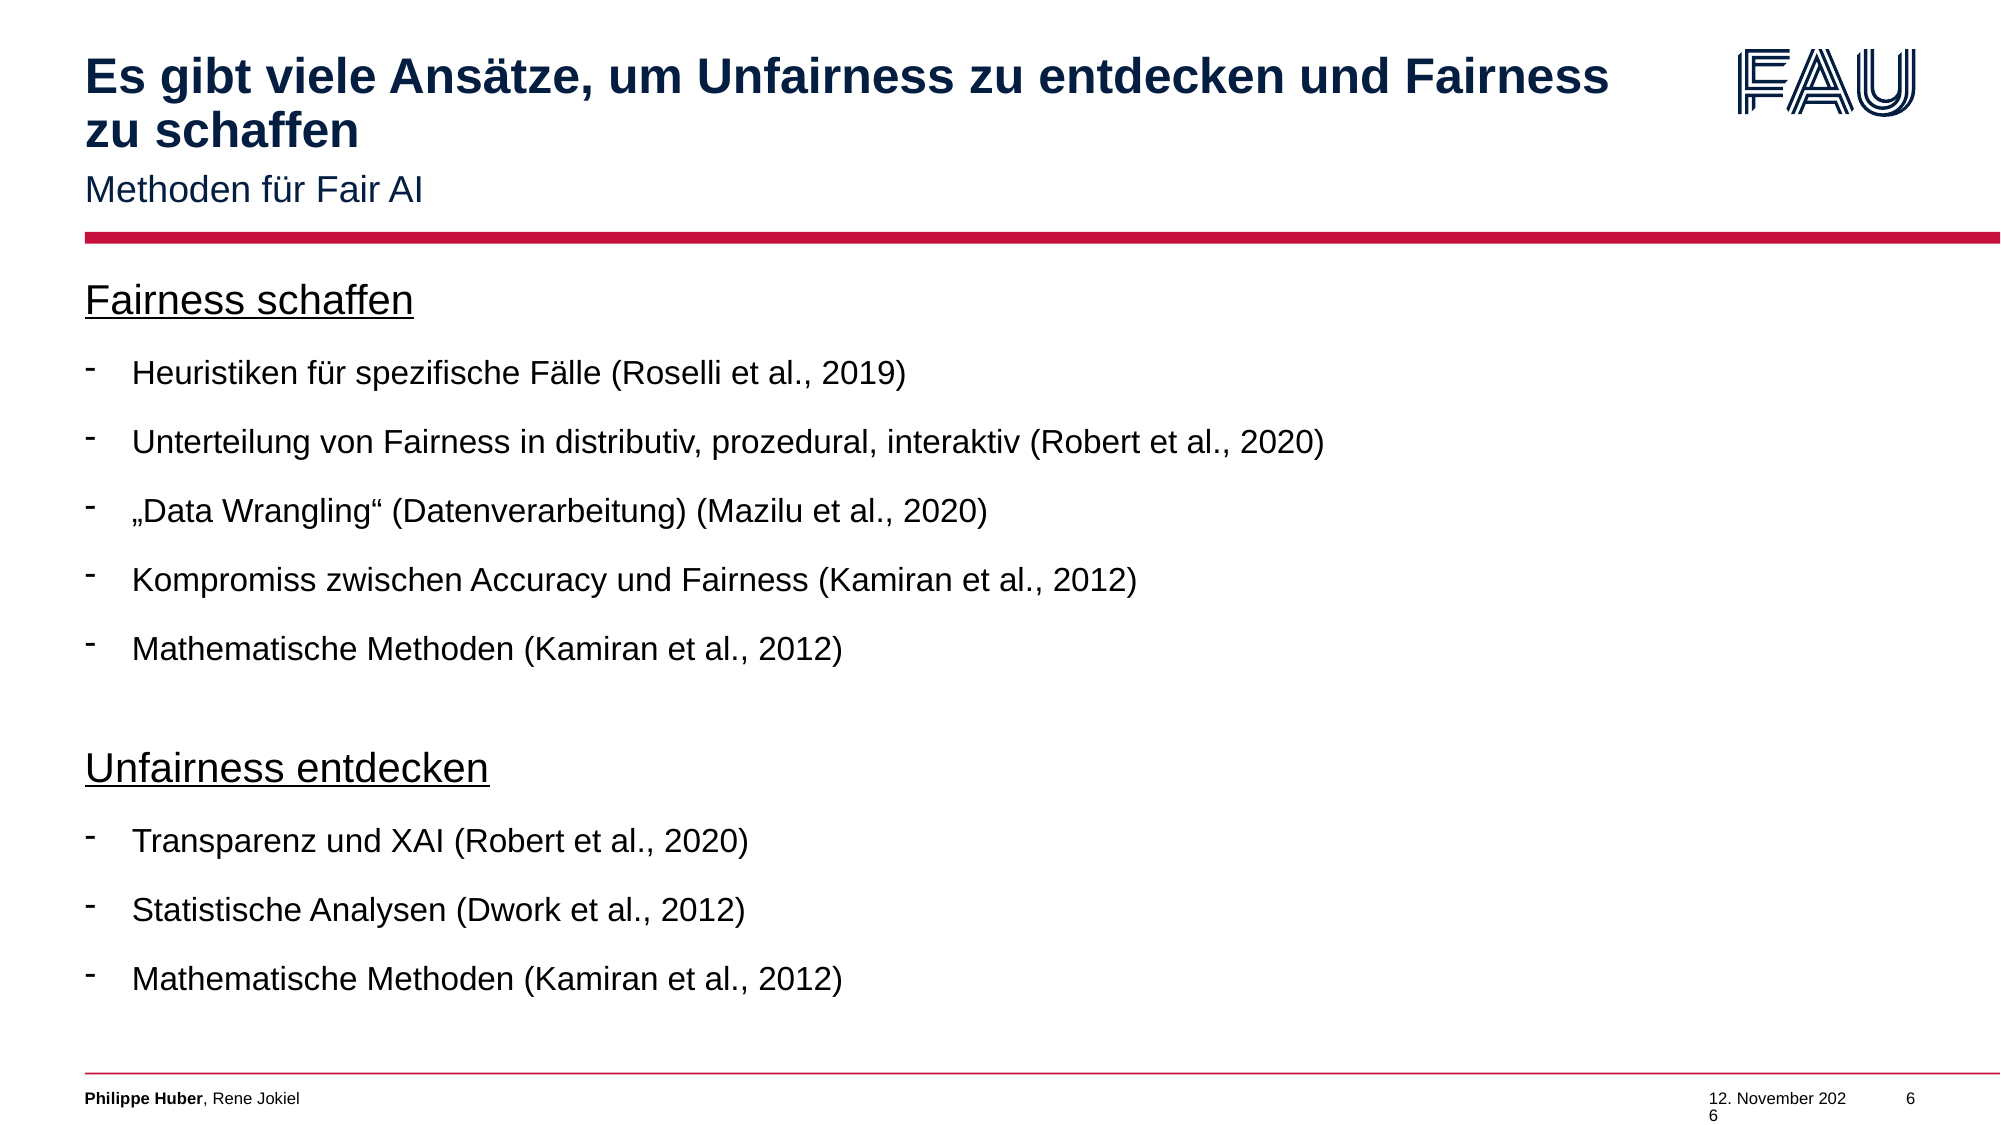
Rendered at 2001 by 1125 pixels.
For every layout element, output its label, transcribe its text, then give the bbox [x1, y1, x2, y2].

slide_number 6 [1883, 1088, 1916, 1109]
title Es gibt viele Ansätze, um Unfairness zu entdecken und Fairness zu schaffen [85, 49, 1656, 159]
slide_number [1708, 1088, 1849, 1109]
list Methoden für Fair AI [85, 161, 1656, 209]
list Fairness schaffen Heuristiken für spezifische Fälle (Roselli et al., 2019) Unterteilung von Fairness in distributiv, prozedural, interaktiv (Robert et al., 2020) „Data Wrangling“ (Datenverarbeitung) (Mazilu et al., 2020) Kompromiss zwischen Accuracy und Fairness (Kamiran et al., 2012) Mathematische Methoden (Kamiran et al., 2012) Unfairness entdecken Transparenz und XAI (Robert et al., 2020) Statistische Analysen (Dwork et al., 2012) Mathematische Methoden (Kamiran et al., 2012) [85, 267, 1916, 1018]
footer Philippe Huber, Rene Jokiel [84, 1088, 1656, 1109]
